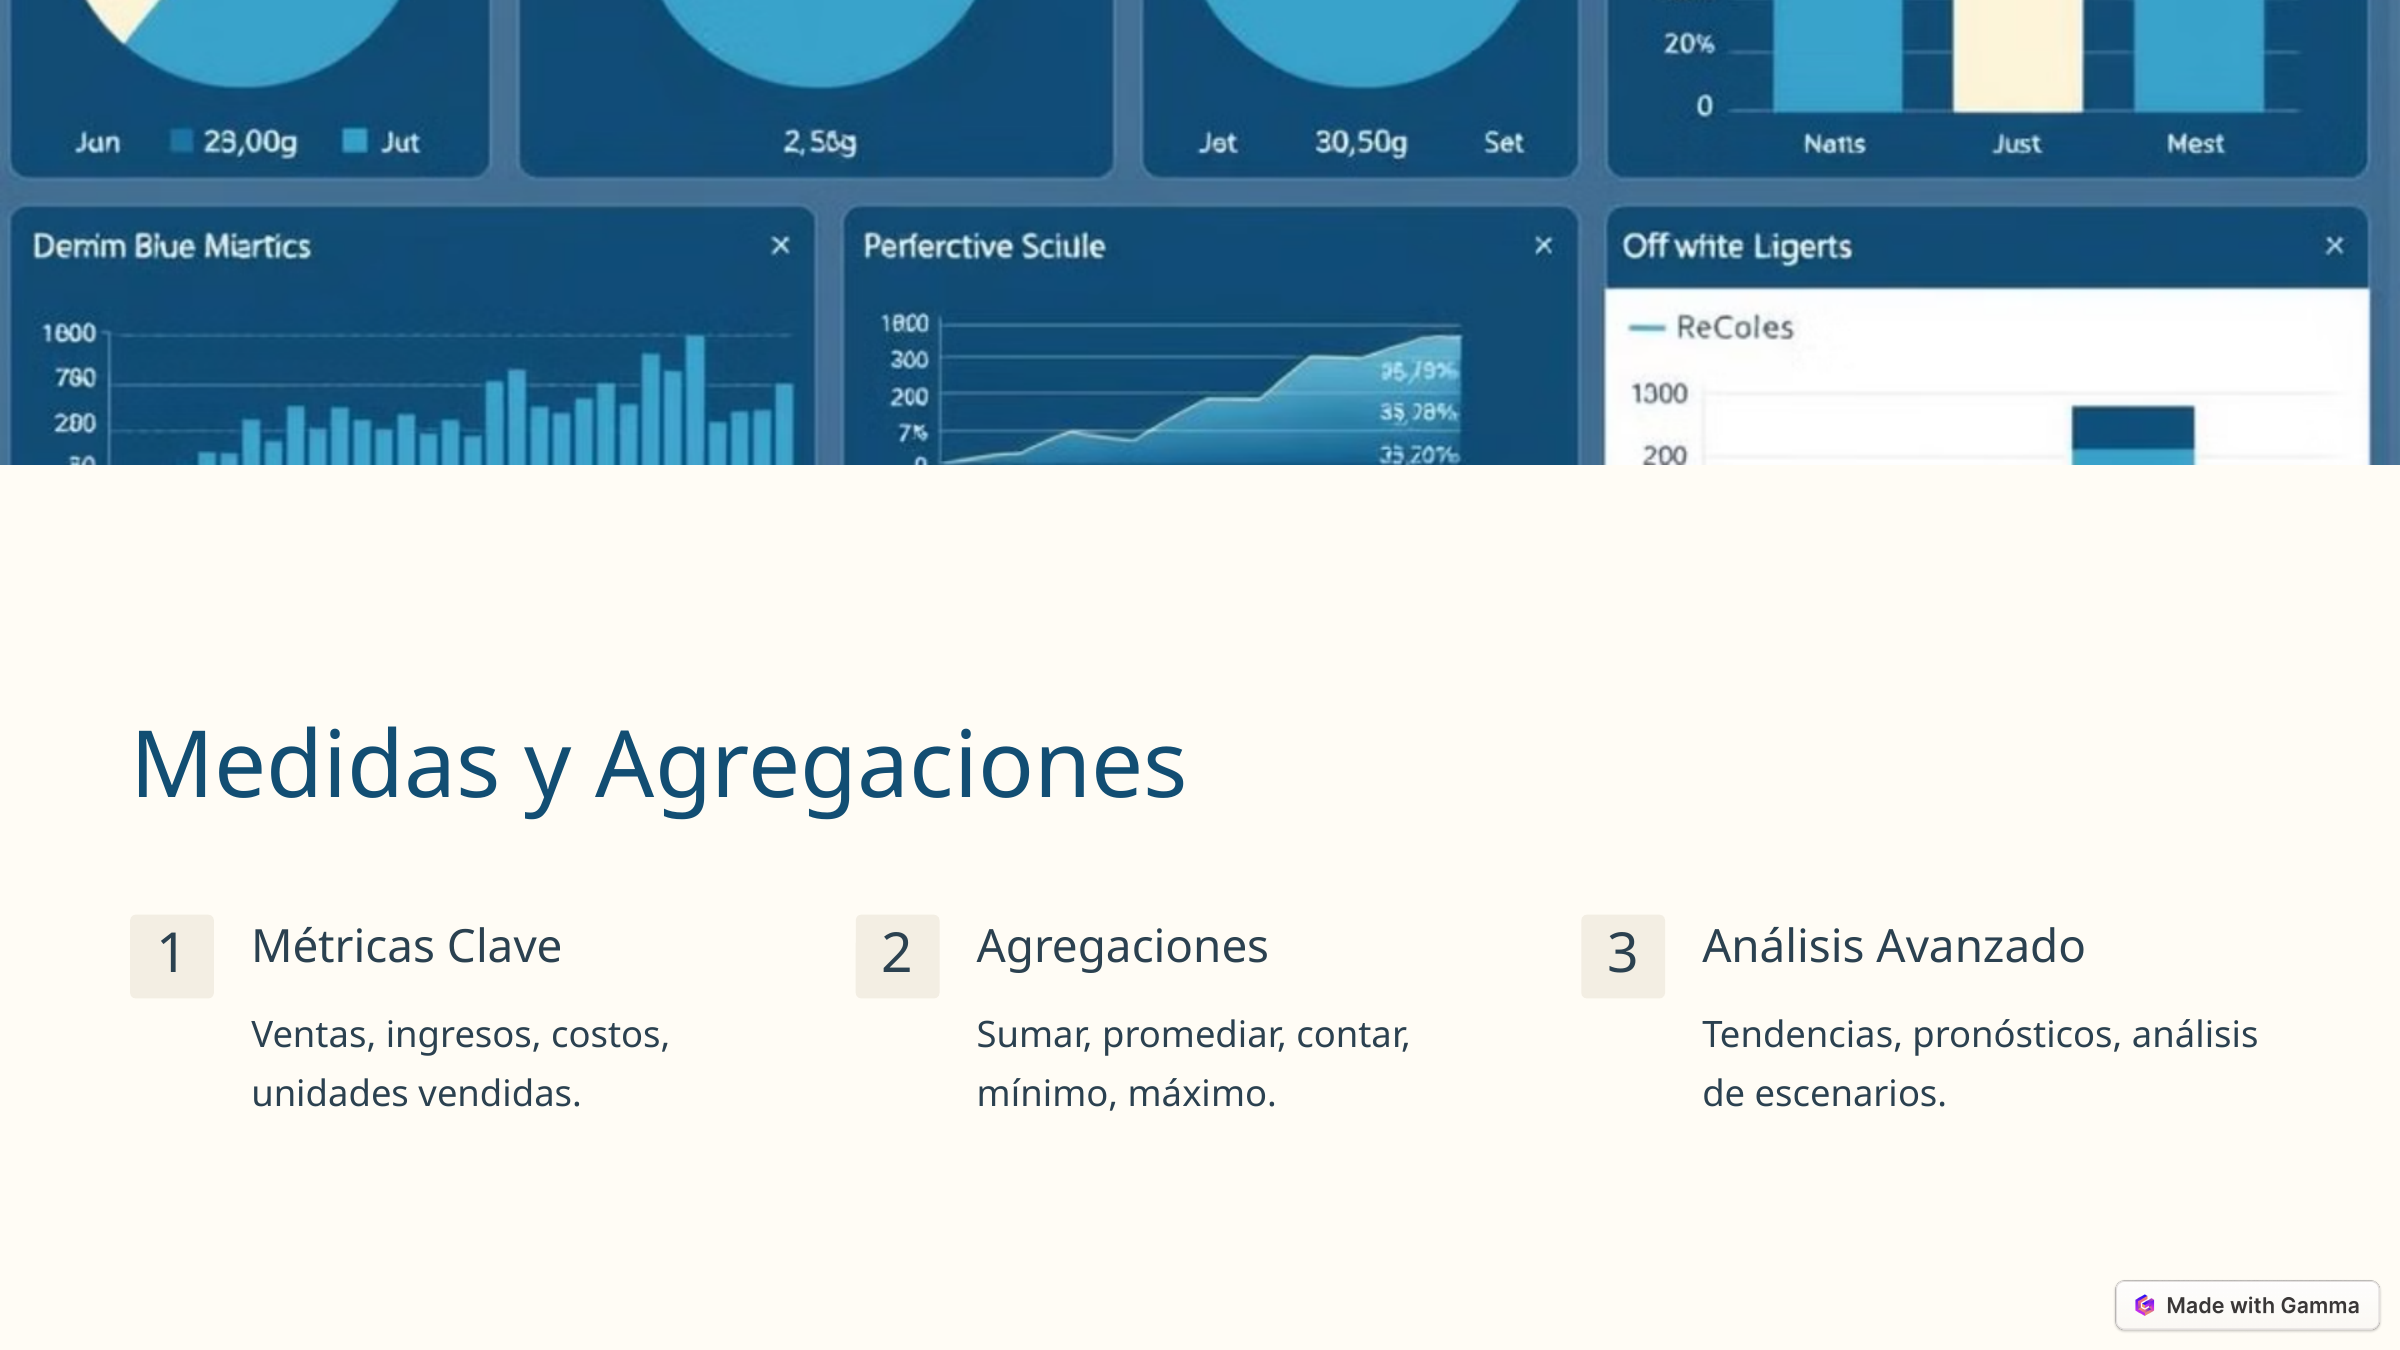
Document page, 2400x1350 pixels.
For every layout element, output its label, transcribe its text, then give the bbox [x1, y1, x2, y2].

text_box Medidas y Agregaciones [130, 700, 1249, 818]
text_box Métricas Clave [251, 914, 717, 973]
picture [0, 0, 2400, 466]
text_box Agregaciones [976, 914, 1442, 973]
text_box Análisis Avanzado [1702, 914, 2168, 973]
text_box [1581, 914, 1666, 999]
text_box Tendencias, pronósticos, análisis de escenarios. [1702, 995, 2270, 1115]
text_box Ventas, ingresos, costos, unidades vendidas. [251, 995, 819, 1115]
text_box Sumar, promediar, contar, mínimo, máximo. [976, 995, 1545, 1115]
text_box [855, 914, 940, 999]
text_box 1 [158, 928, 186, 985]
text_box [130, 914, 214, 999]
text_box 3 [1607, 928, 1639, 985]
picture [2106, 1271, 2389, 1339]
text_box 2 [882, 928, 914, 985]
